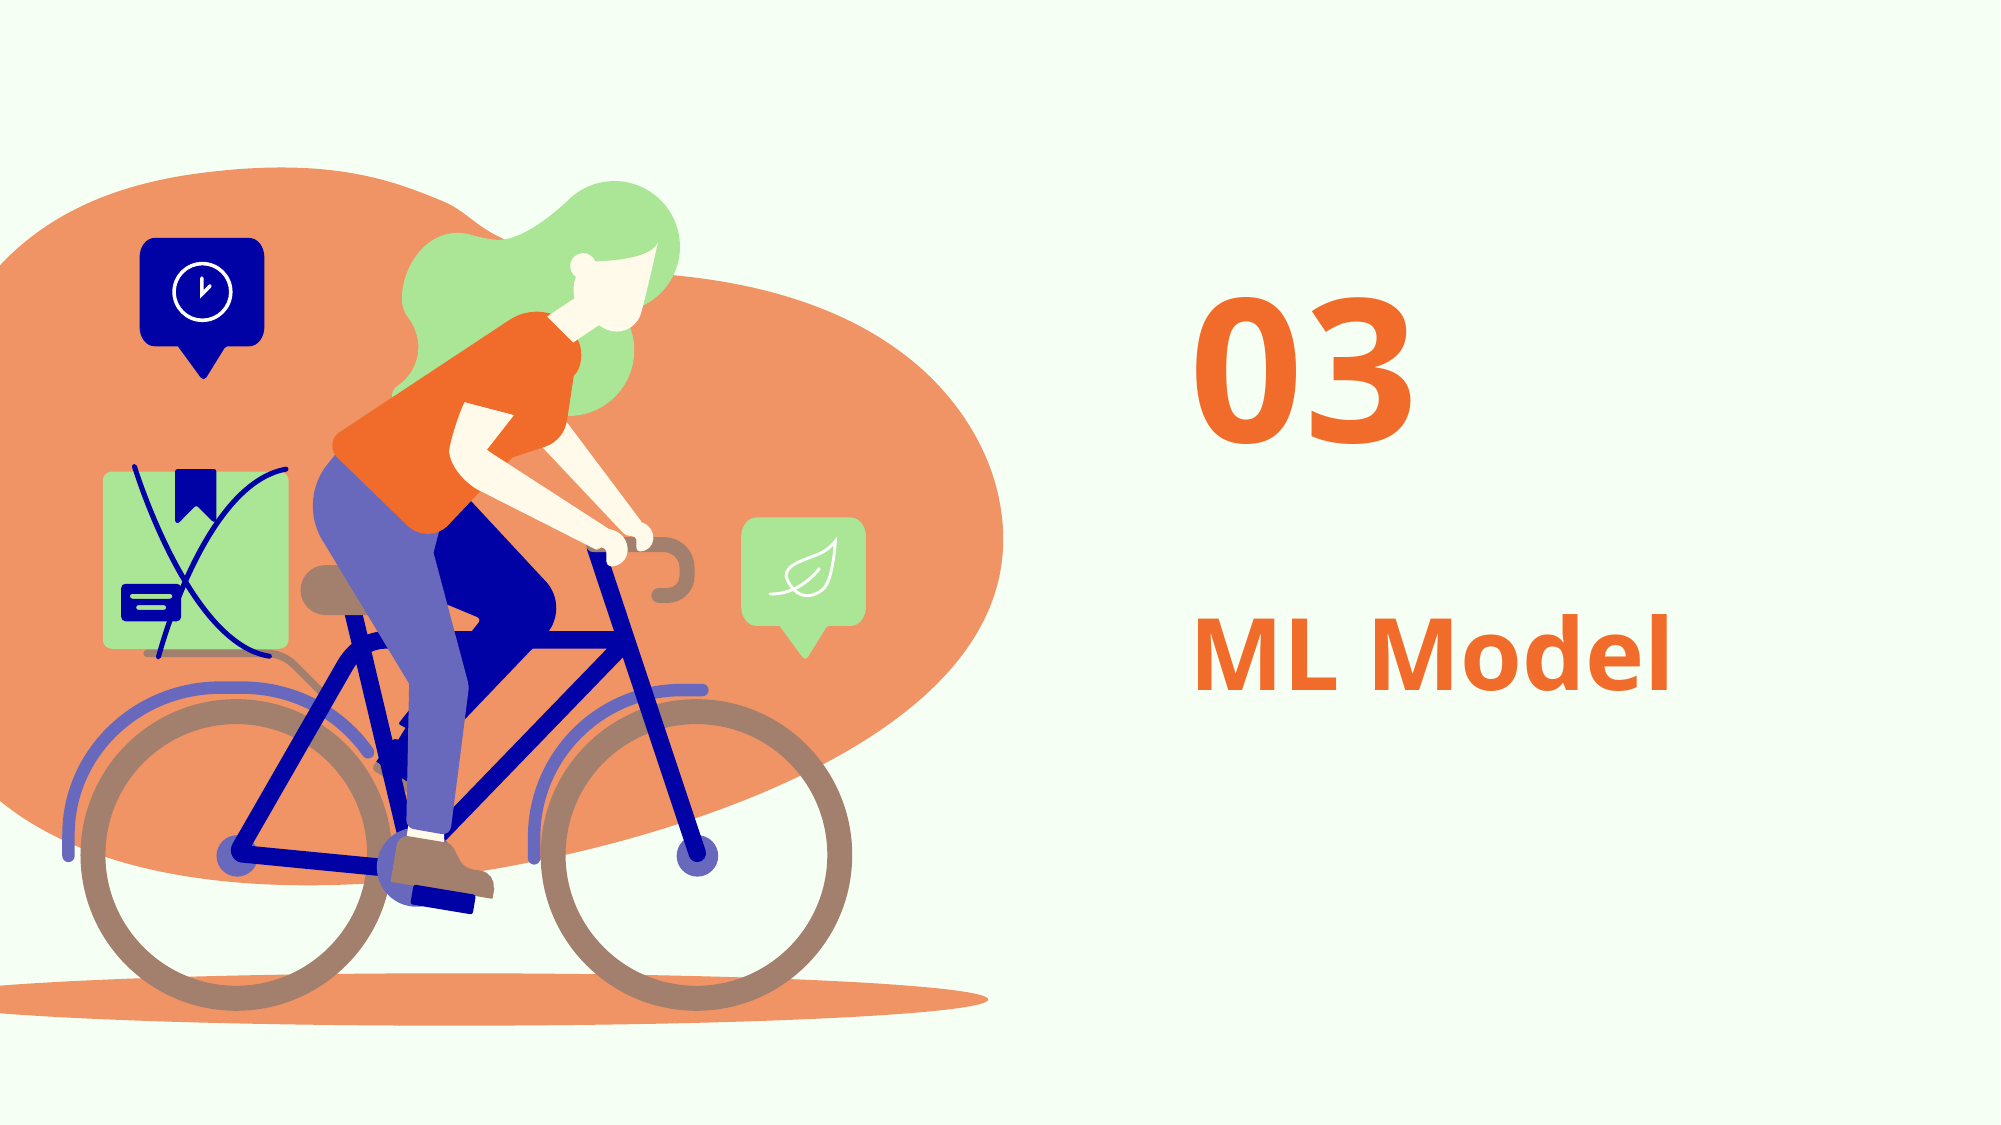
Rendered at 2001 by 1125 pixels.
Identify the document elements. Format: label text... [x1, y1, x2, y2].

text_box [0, 180, 989, 1026]
title 03 [1169, 276, 1589, 450]
text_box [993, 475, 1004, 599]
title ML Model [1169, 280, 2000, 730]
text_box [164, 167, 380, 179]
